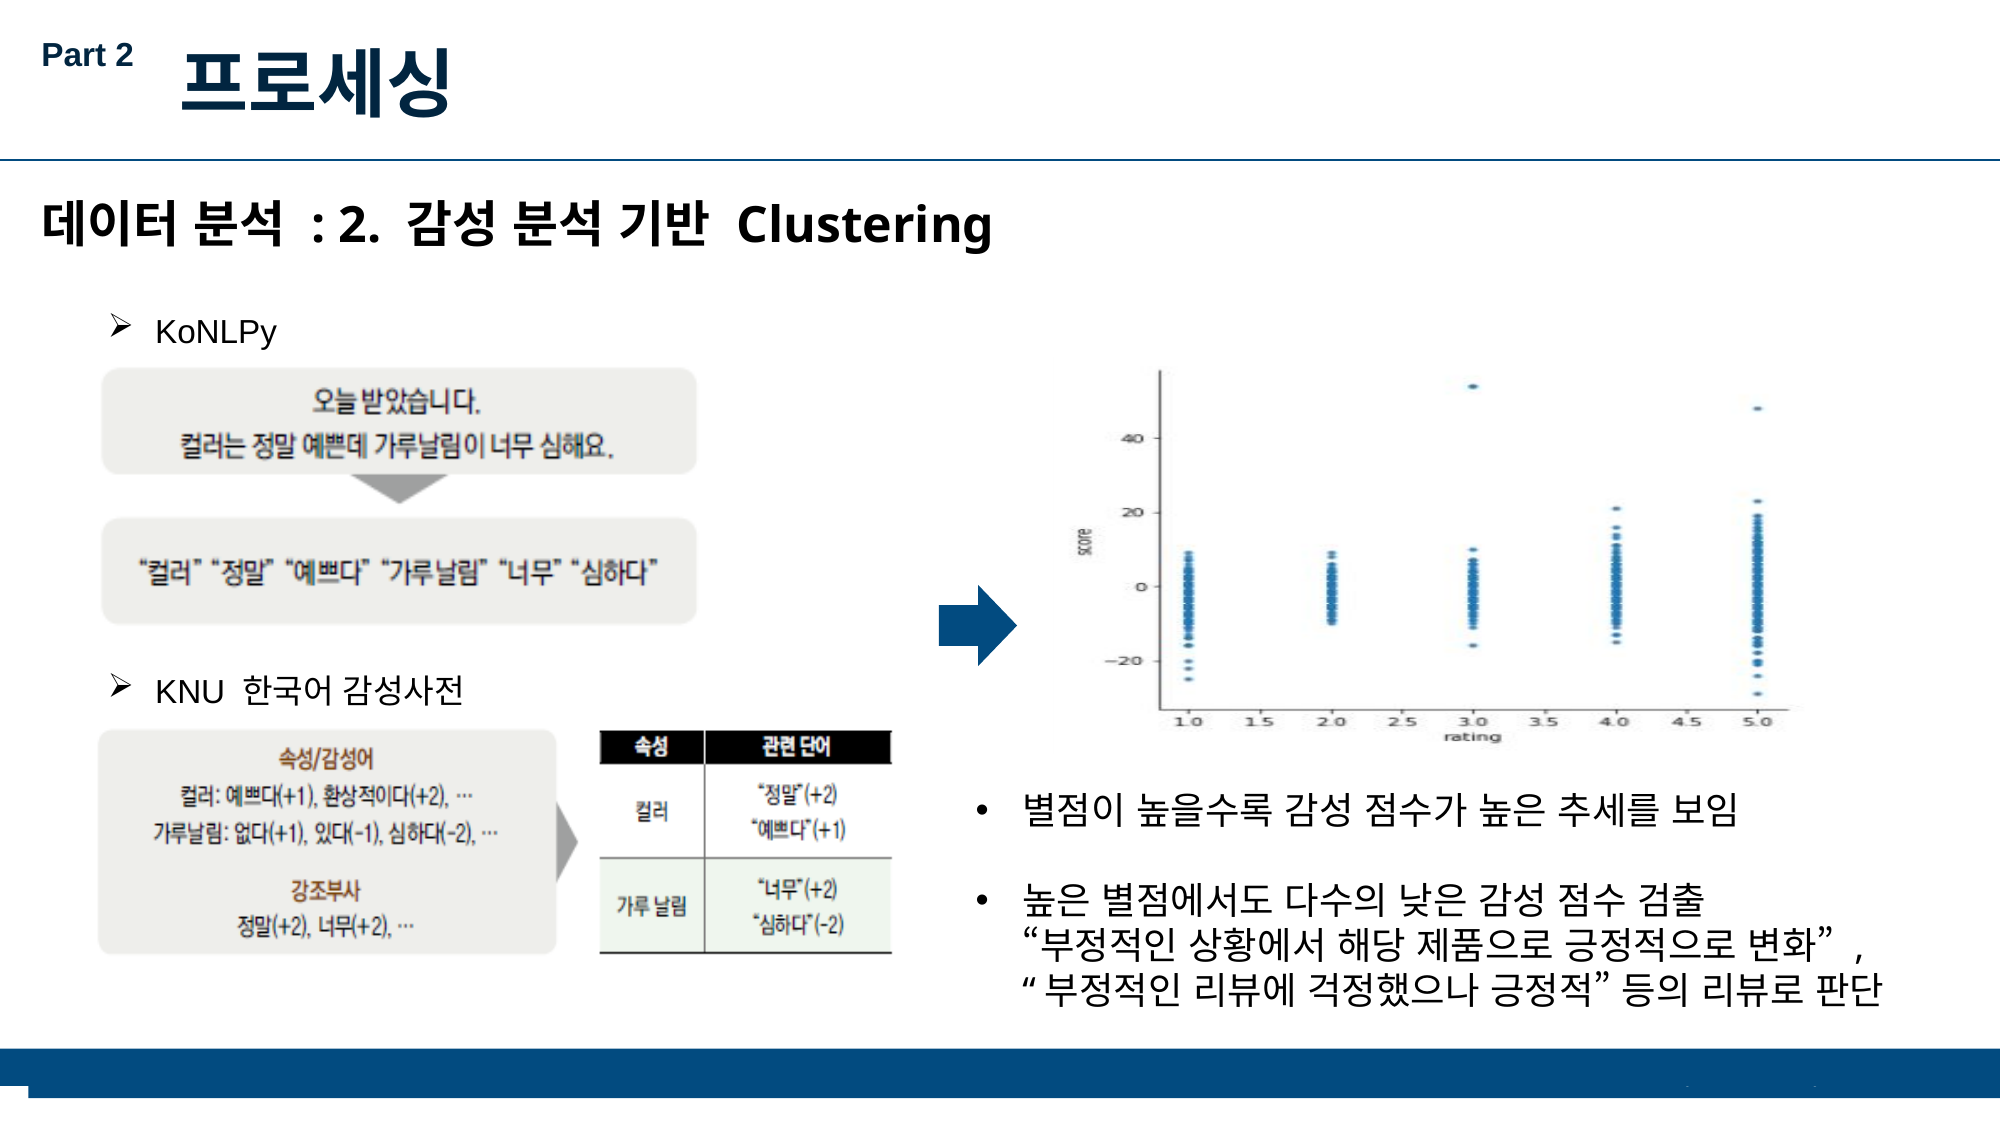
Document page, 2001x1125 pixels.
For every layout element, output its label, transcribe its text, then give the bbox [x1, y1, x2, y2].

text_box 별점이 높을수록 감성 점수가 높은 추세를 보임 높은 별점에서도 다수의 낮은 감성 점수 검출 “부정적인 상황에서 해당 제품으로 긍정적으로 변화” , “부정적인 리뷰에 걱정했으나 긍정적” 등의 리뷰로 판단 [960, 779, 1983, 1020]
text_box KoNLPy [93, 302, 639, 357]
picture [1052, 357, 1887, 754]
text_box KNU 한국어 감성사전 [93, 662, 639, 718]
text_box [0, 1048, 2000, 1087]
text_box [937, 582, 1019, 669]
text_box 데이터 분석 : 2. 감성 분석 기반 Clustering [26, 185, 1119, 261]
picture [93, 357, 710, 644]
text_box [26, 26, 1340, 135]
picture [93, 718, 904, 971]
